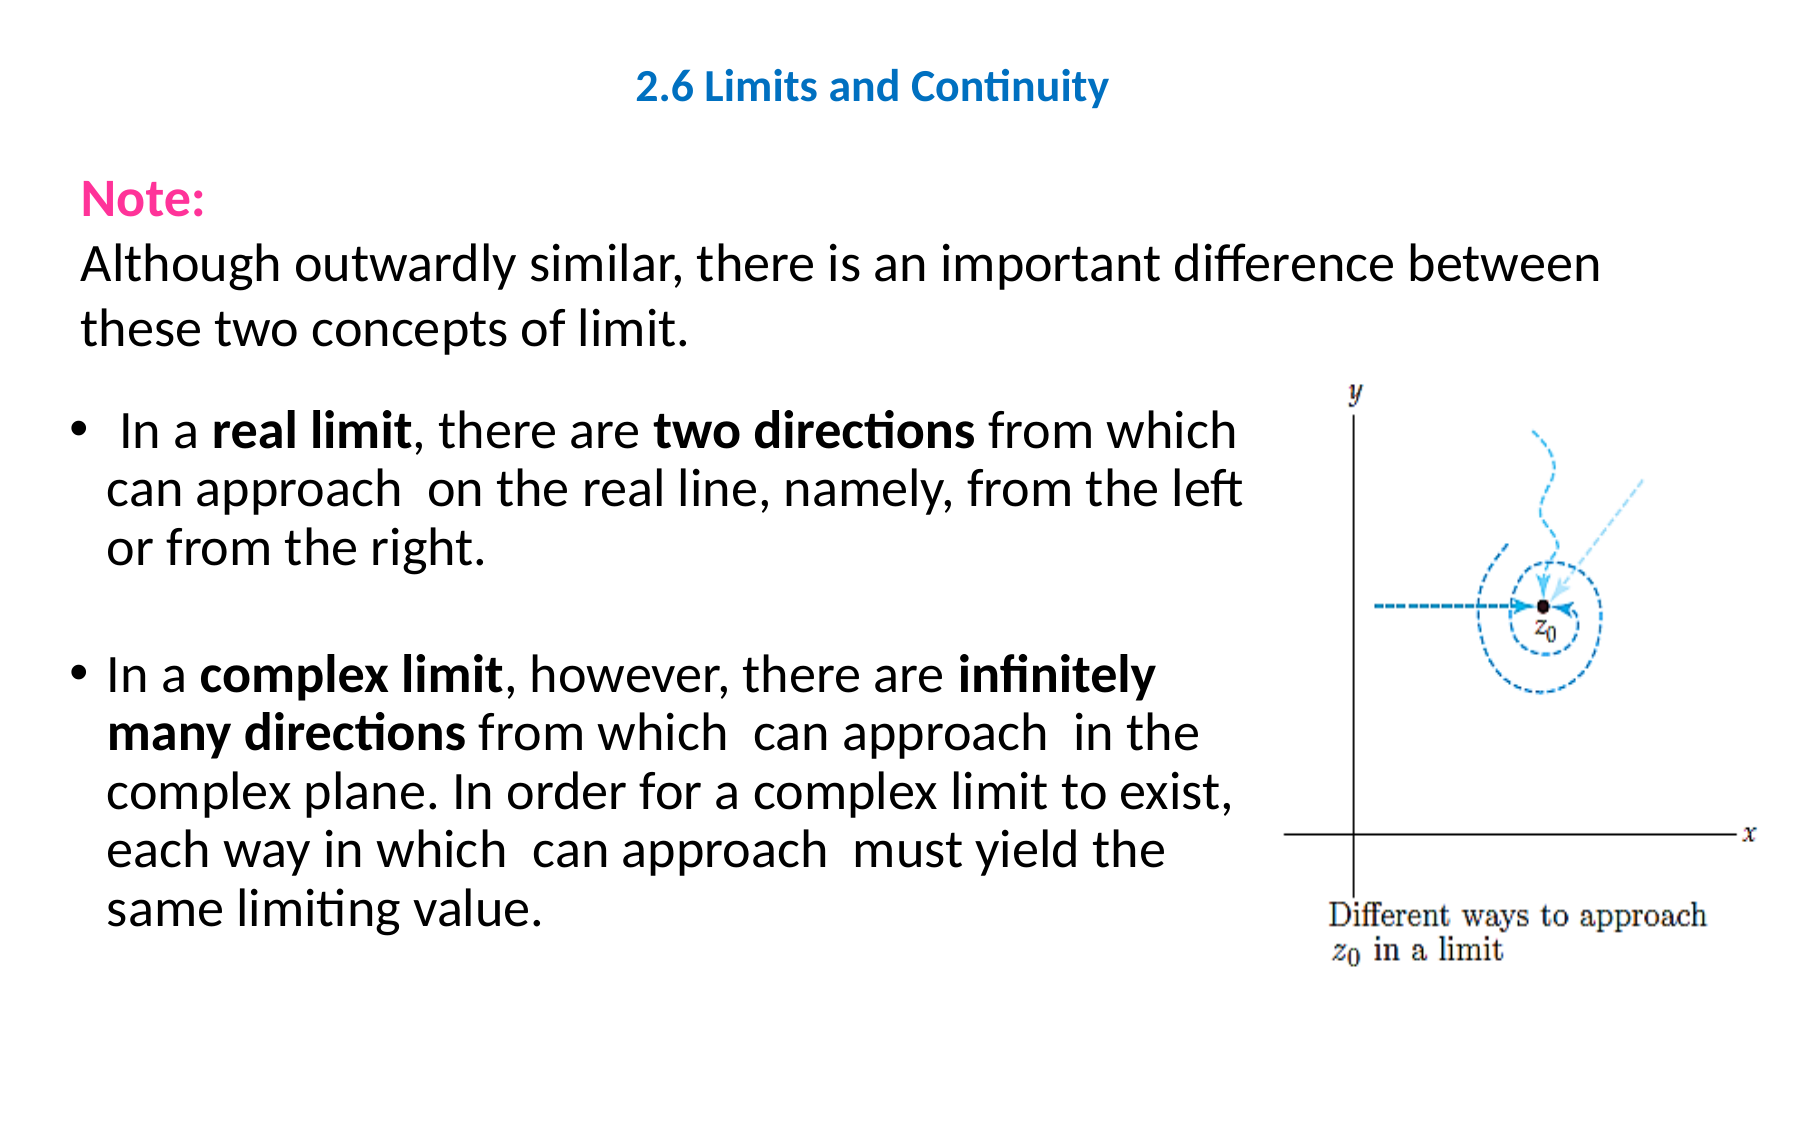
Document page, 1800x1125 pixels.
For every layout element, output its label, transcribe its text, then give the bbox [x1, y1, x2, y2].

picture [1268, 367, 1768, 999]
title 2.6 Limits and Continuity [96, 54, 1650, 120]
text_box Note: Although outwardly similar, there is an important difference between these two concepts of limit. [65, 155, 1751, 365]
